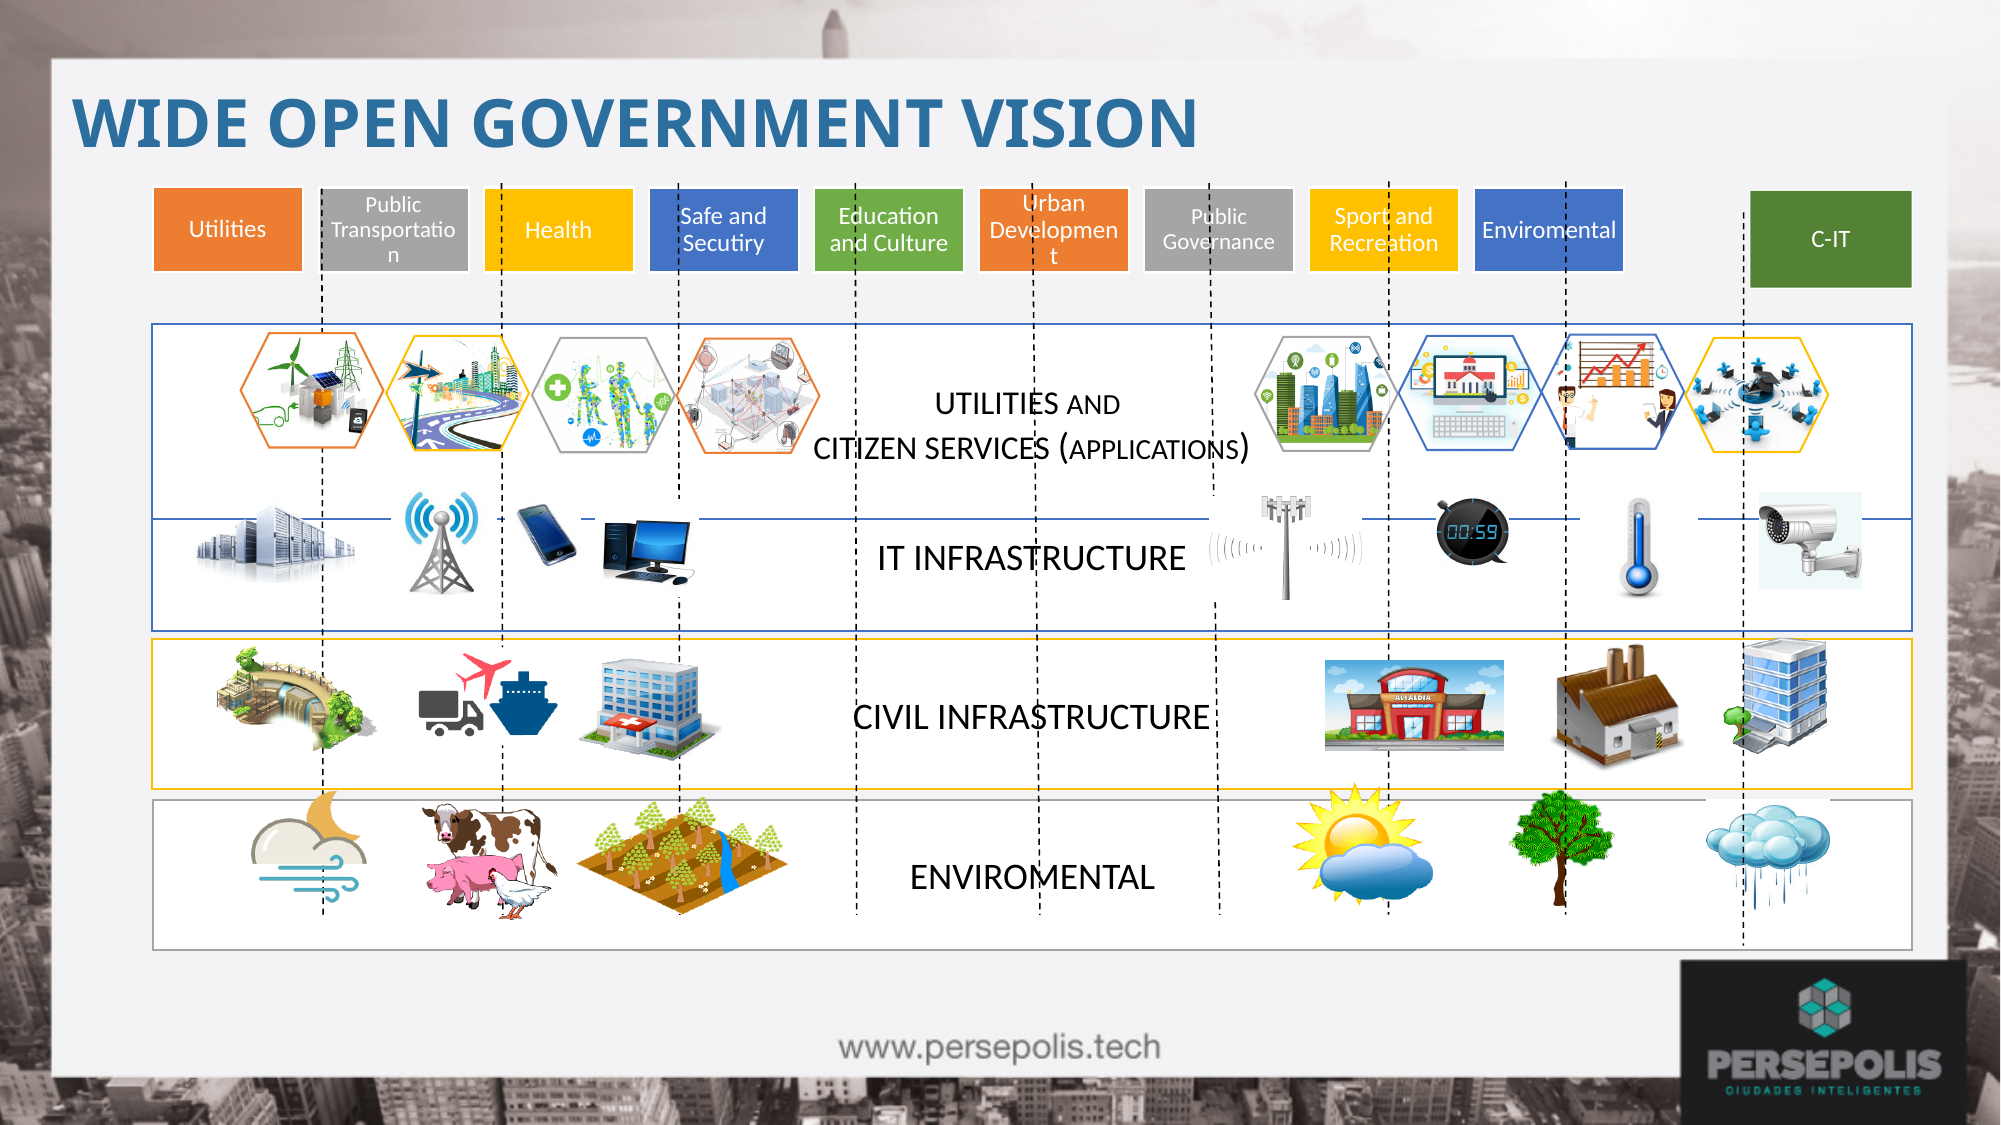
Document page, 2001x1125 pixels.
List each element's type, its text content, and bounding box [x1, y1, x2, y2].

picture [0, 0, 2001, 1125]
text_box WIDE OPEN GOVERNMENT VISION [57, 73, 1398, 169]
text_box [1750, 190, 1912, 288]
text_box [151, 162, 1912, 952]
